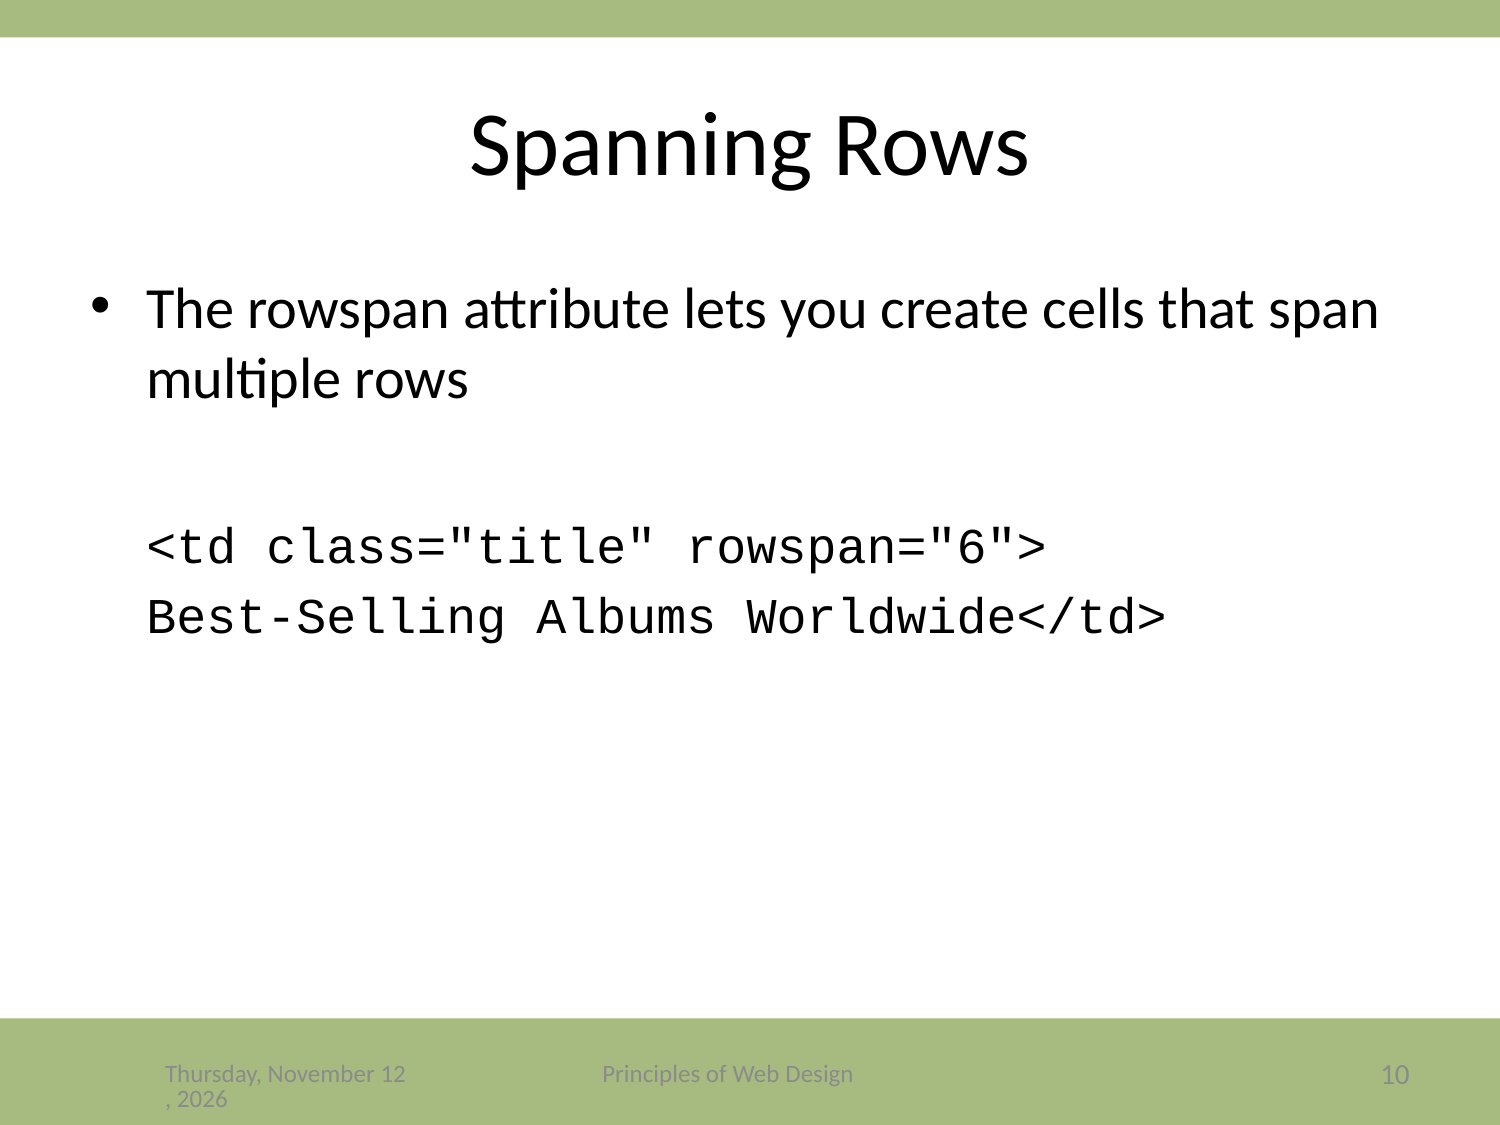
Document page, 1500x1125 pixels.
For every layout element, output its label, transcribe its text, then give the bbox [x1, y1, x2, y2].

list The rowspan attribute lets you create cells that span multiple rows <td class="title" rowspan="6"> Best-Selling Albums Worldwide</td> [75, 262, 1425, 1005]
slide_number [150, 1042, 425, 1103]
footer Principles of Web Design [474, 1042, 988, 1103]
title Spanning Rows [75, 45, 1425, 233]
slide_number 10 [1074, 1042, 1425, 1103]
